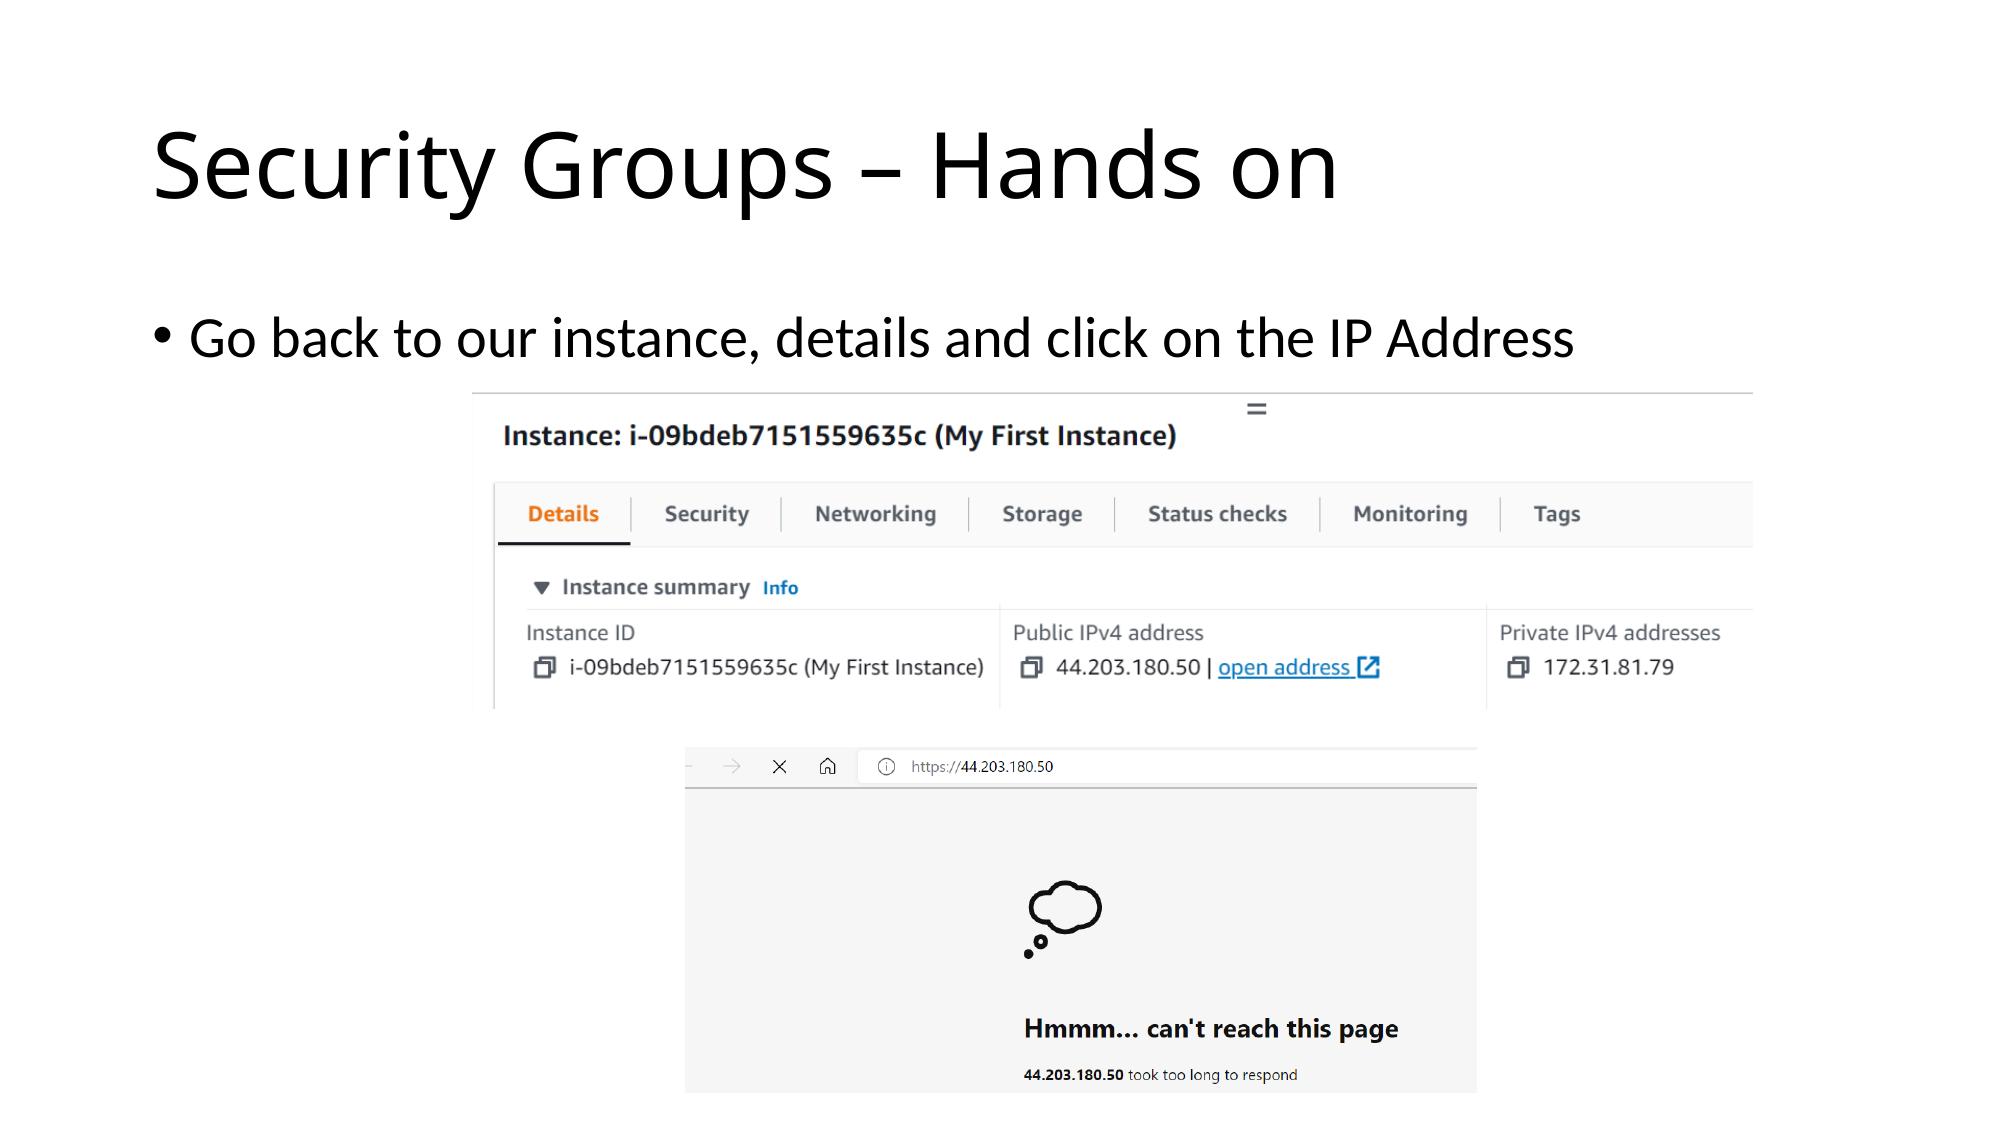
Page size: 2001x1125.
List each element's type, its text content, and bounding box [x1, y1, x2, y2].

title Security Groups – Hands on [137, 59, 1863, 278]
picture [684, 747, 1477, 1093]
list Go back to our instance, details and click on the IP Address [137, 299, 1863, 1014]
picture [472, 391, 1753, 709]
